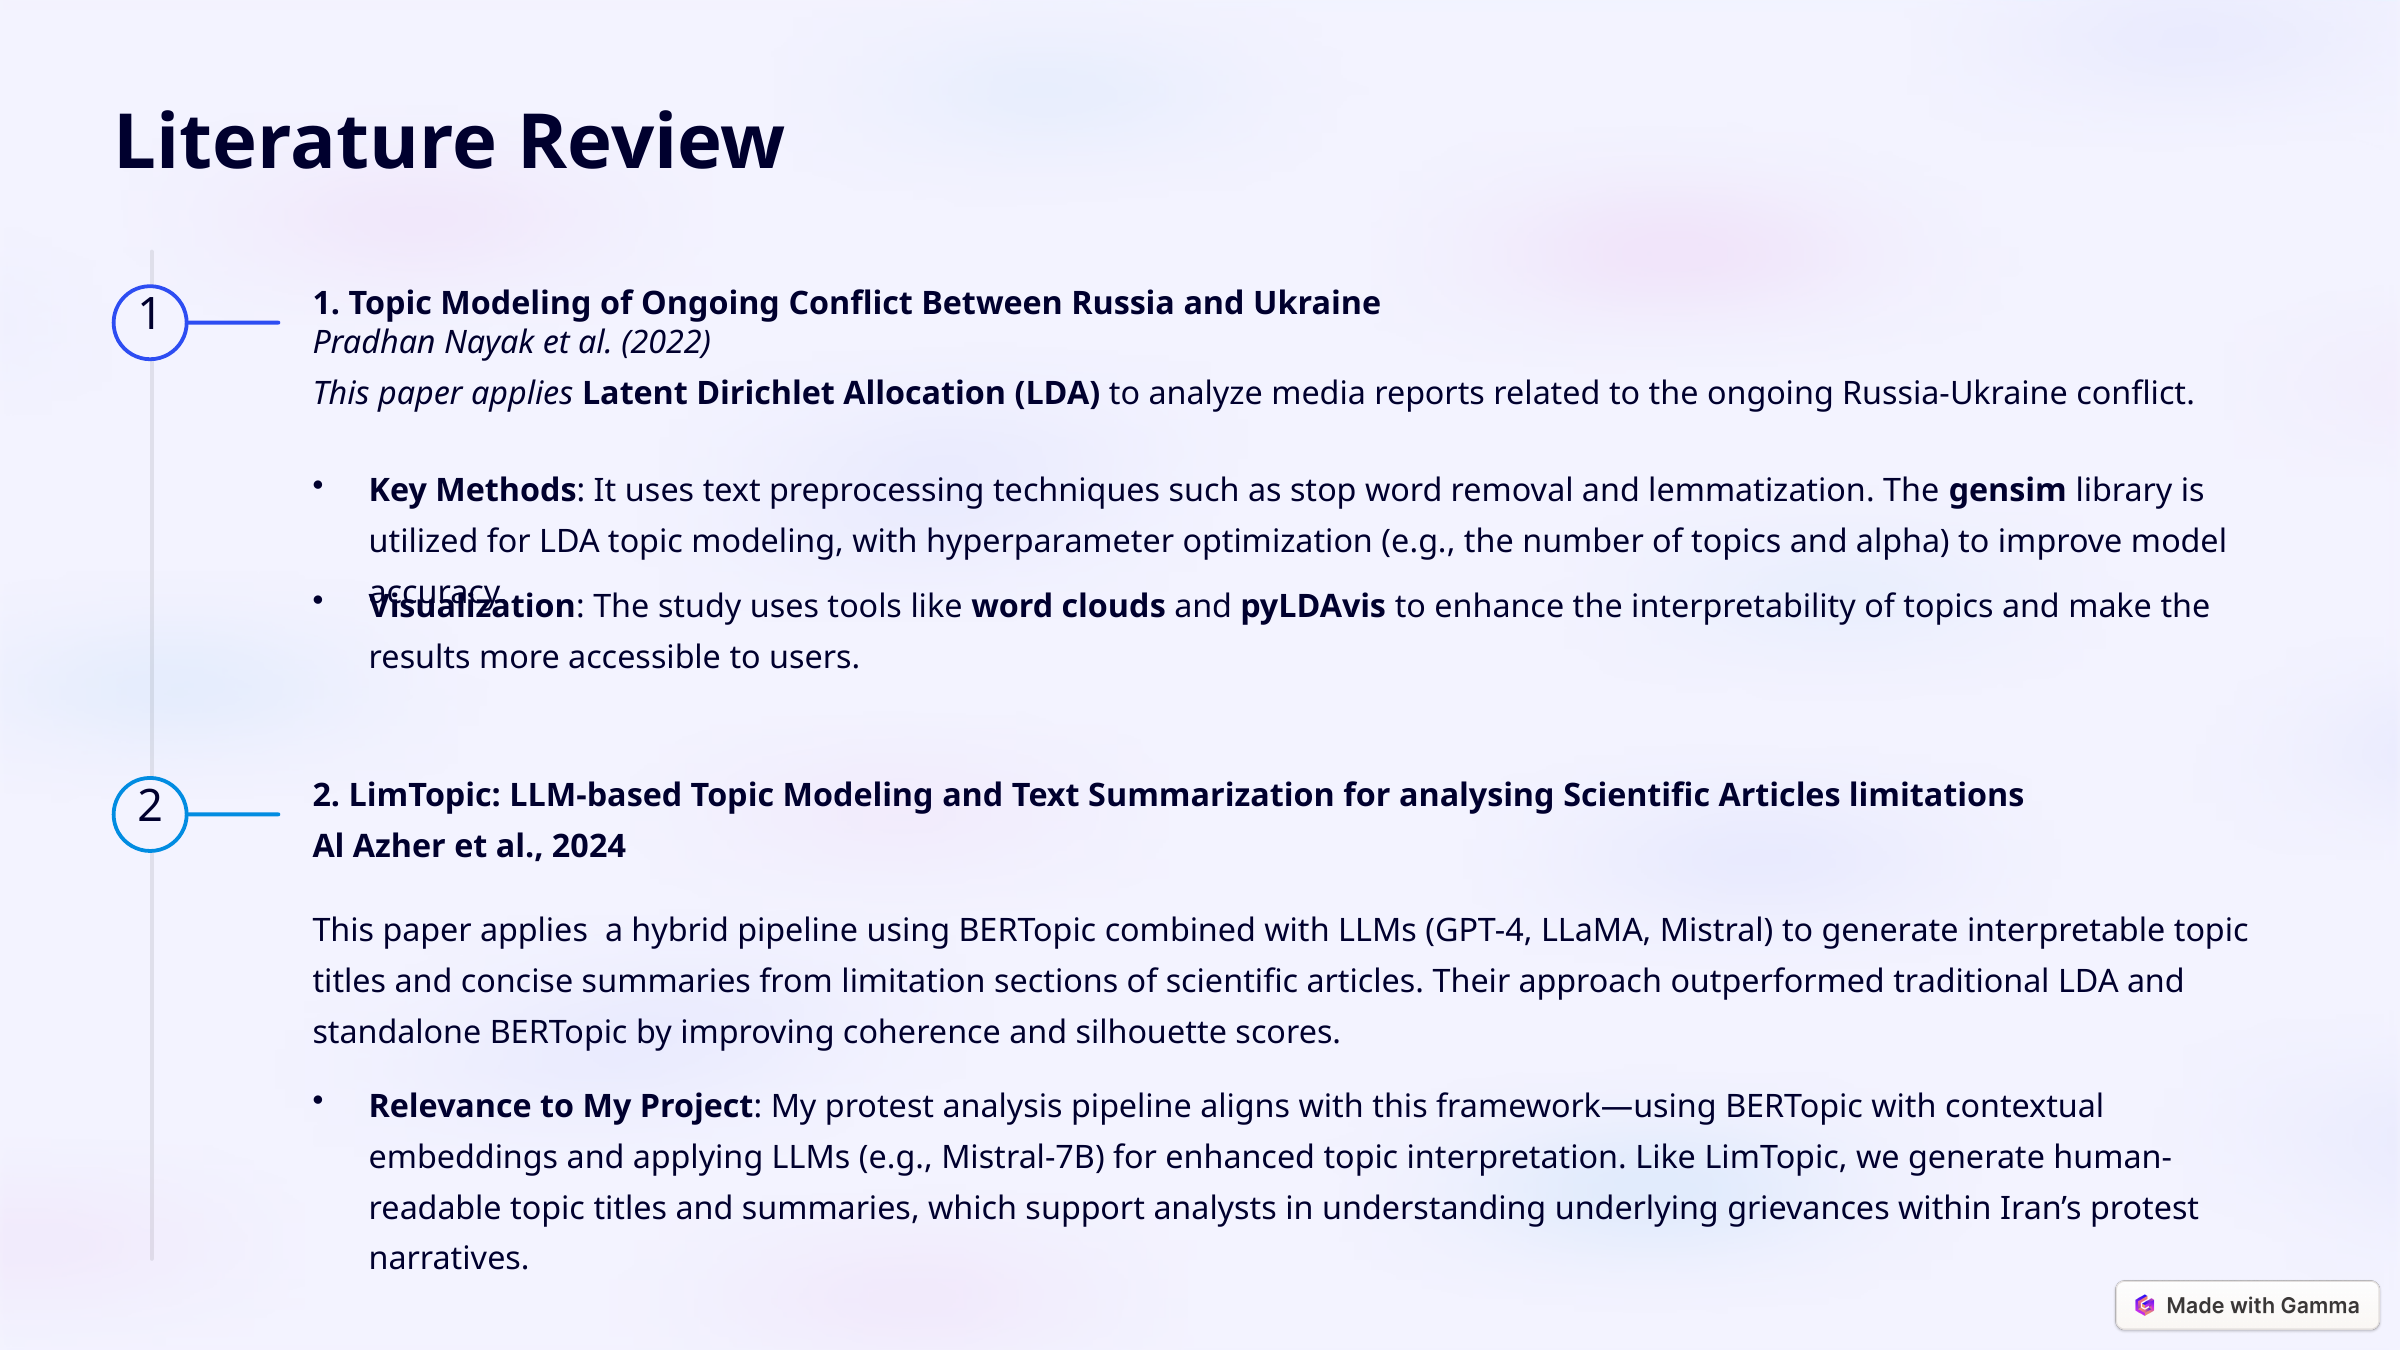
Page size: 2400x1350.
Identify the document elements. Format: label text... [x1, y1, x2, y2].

text_box [128, 286, 172, 293]
text_box [128, 777, 172, 785]
text_box [187, 320, 281, 325]
picture [2106, 1271, 2389, 1339]
text_box This paper applies a hybrid pipeline using BERTopic combined with LLMs (GPT-4, LLaMA, Mistral) to generate interpretable topic titles and concise summaries from limitation sections of scientific articles. Their approach outperformed traditional LDA and standalone BERTopic by improving coherence and silhouette scores. [312, 897, 2287, 1053]
text_box Visualization: The study uses tools like word clouds and pyLDAvis to enhance the interpretability of topics and make the results more accessible to users. [312, 572, 2287, 677]
text_box 2 [127, 785, 173, 843]
text_box Relevance to My Project: My protest analysis pipeline aligns with this framework—using BERTopic with contextual embeddings and applying LLMs (e.g., Mistral-7B) for enhanced topic interpretation. Like LimTopic, we generate human-readable topic titles and summaries, which support analysts in understanding underlying grievances within Iran’s protest narratives. [312, 1072, 2287, 1229]
text_box 1. Topic Modeling of Ongoing Conflict Between Russia and Ukraine Pradhan Nayak et al. (2022) This paper applies Latent Dirichlet Allocation (LDA) to analyze media reports related to the ongoing Russia-Ukraine conflict. [312, 282, 2287, 438]
text_box [113, 294, 127, 351]
text_box Literature Review [113, 89, 878, 185]
text_box [150, 249, 154, 286]
text_box [113, 786, 187, 851]
text_box [150, 851, 154, 1261]
text_box [187, 812, 281, 817]
text_box Key Methods: It uses text preprocessing techniques such as stop word removal and lemmatization. The gensim library is utilized for LDA topic modeling, with hyperparameter optimization (e.g., the number of topics and alpha) to improve model accuracy. [312, 457, 2287, 562]
text_box 1 [127, 293, 173, 352]
text_box [150, 360, 154, 778]
text_box [128, 352, 172, 360]
text_box 2. LimTopic: LLM-based Topic Modeling and Text Summarization for analysing Scientific Articles limitations Al Azher et al., 2024 [312, 773, 2287, 878]
text_box [173, 294, 187, 352]
